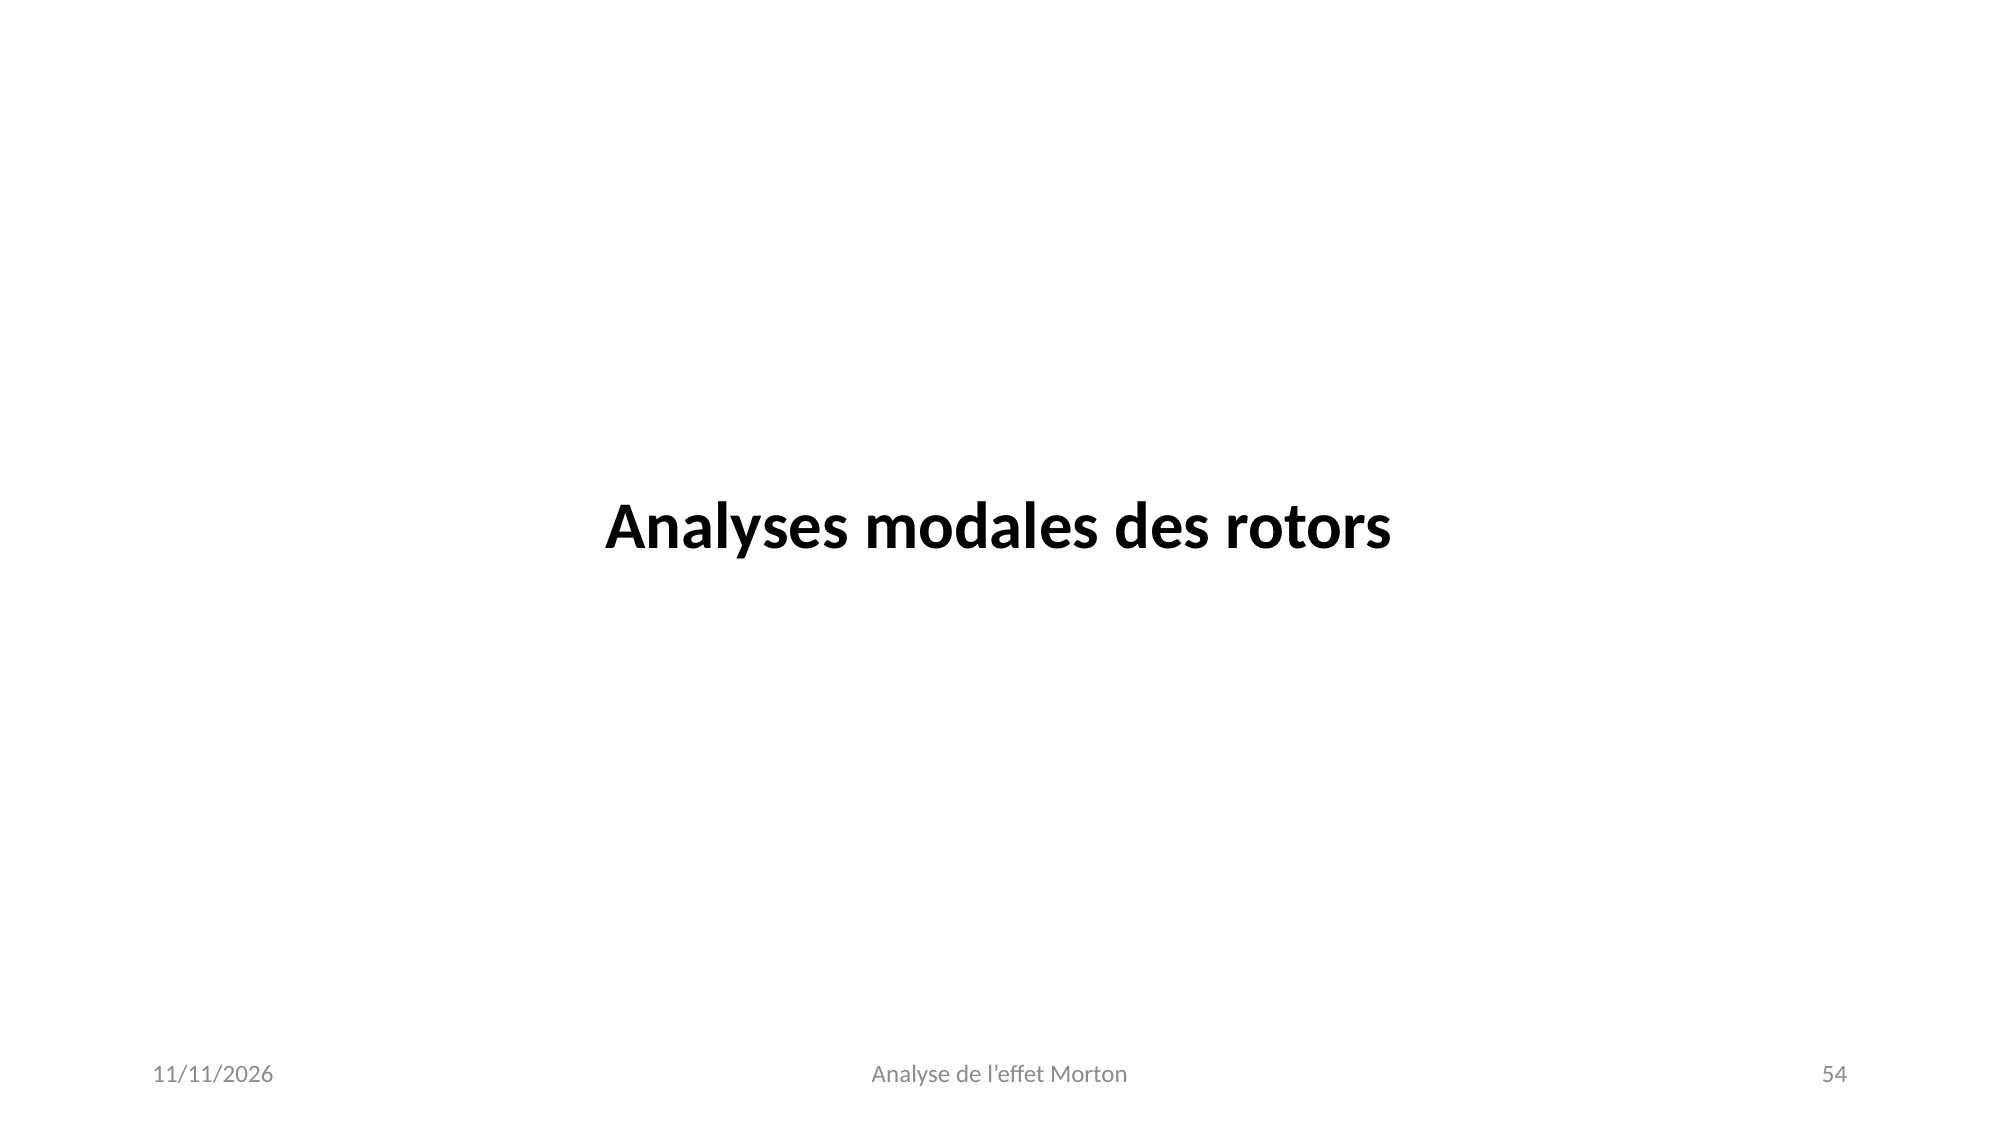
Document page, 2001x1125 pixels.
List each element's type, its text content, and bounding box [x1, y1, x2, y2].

text_box Analyses modales des rotors [590, 474, 1409, 570]
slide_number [137, 1042, 588, 1103]
footer Analyse de l’effet Morton [662, 1042, 1338, 1103]
slide_number 54 [1412, 1042, 1863, 1103]
